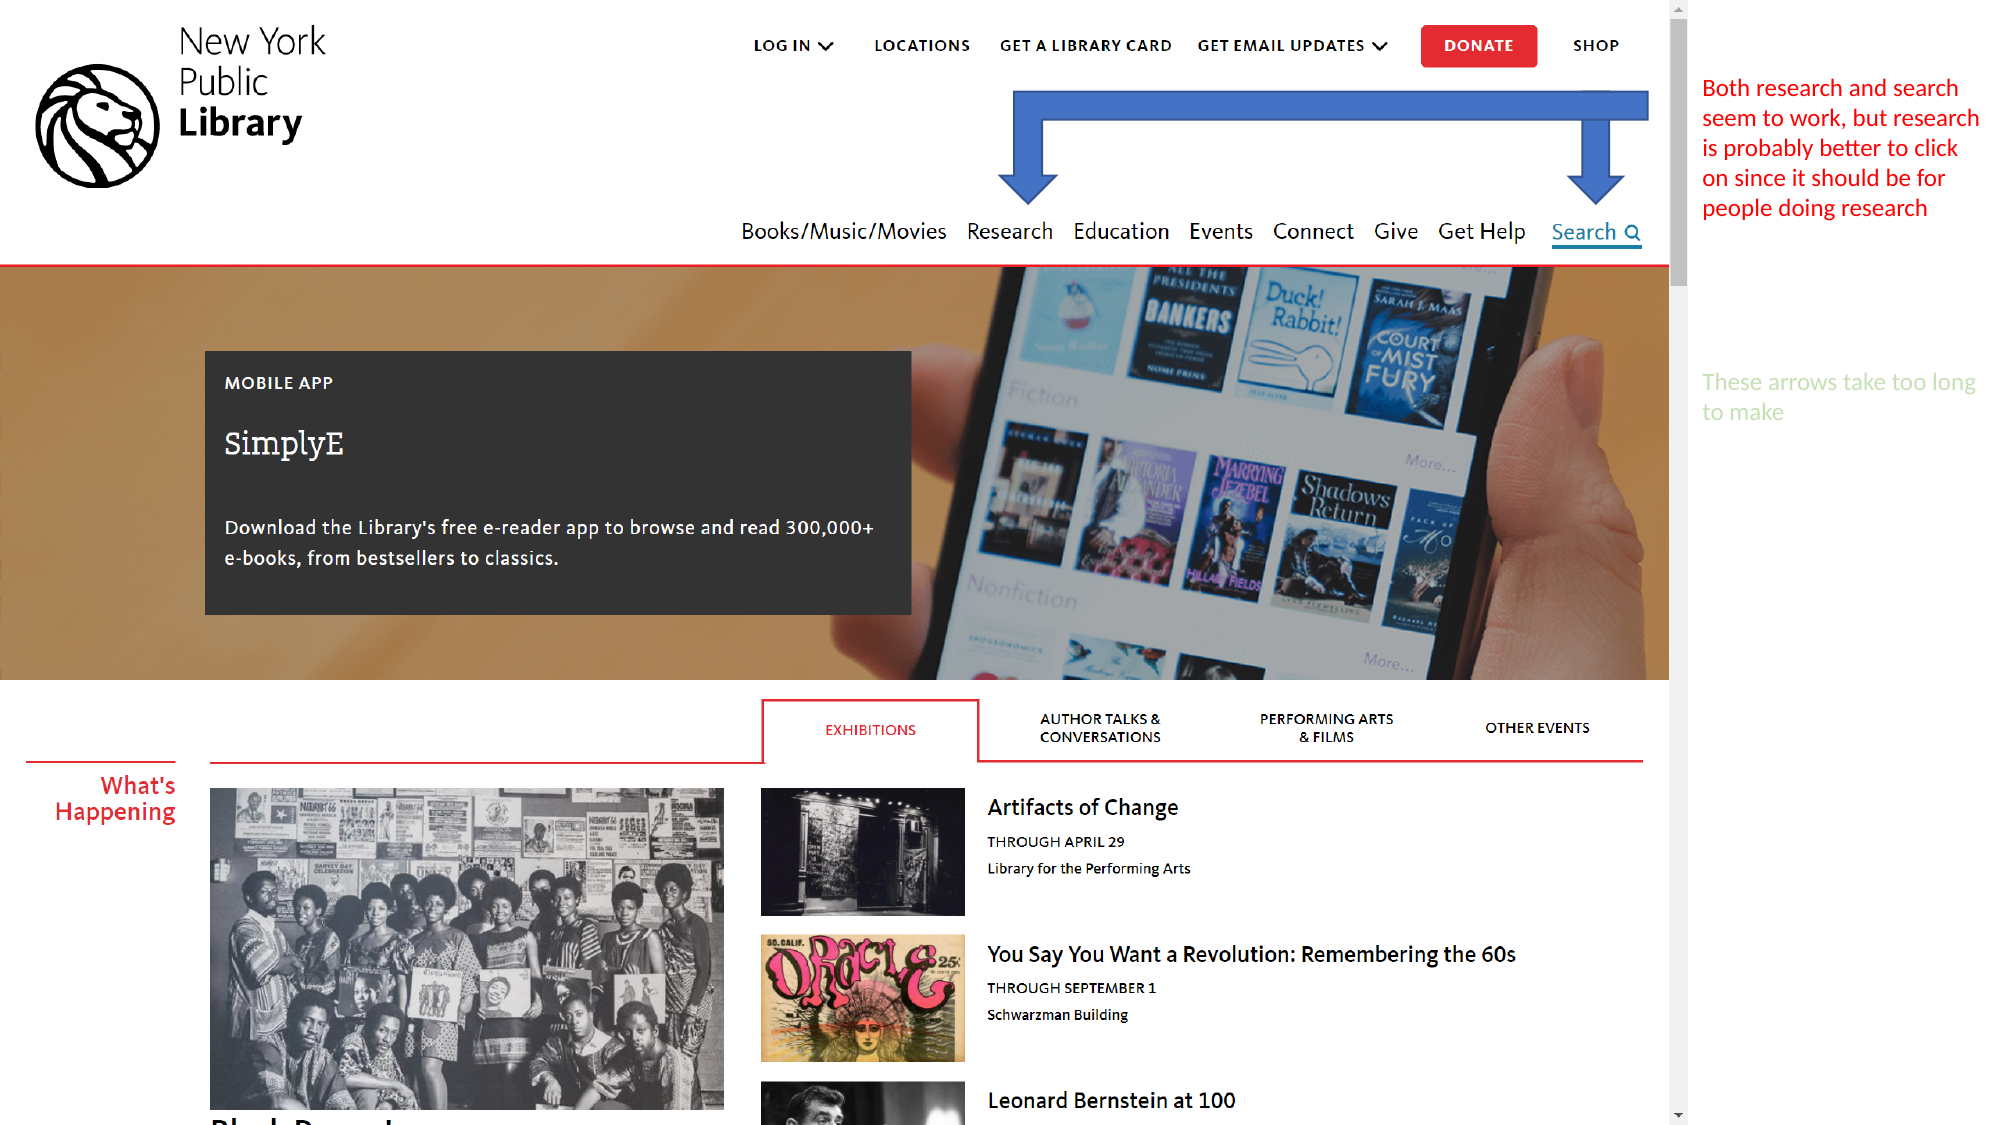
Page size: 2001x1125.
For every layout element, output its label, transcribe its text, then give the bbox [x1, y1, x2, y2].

picture [0, 0, 1688, 1125]
text_box Both research and search seem to work, but research is probably better to click on since it should be for people doing research [1688, 64, 2000, 229]
text_box These arrows take too long to make [1688, 358, 2000, 433]
